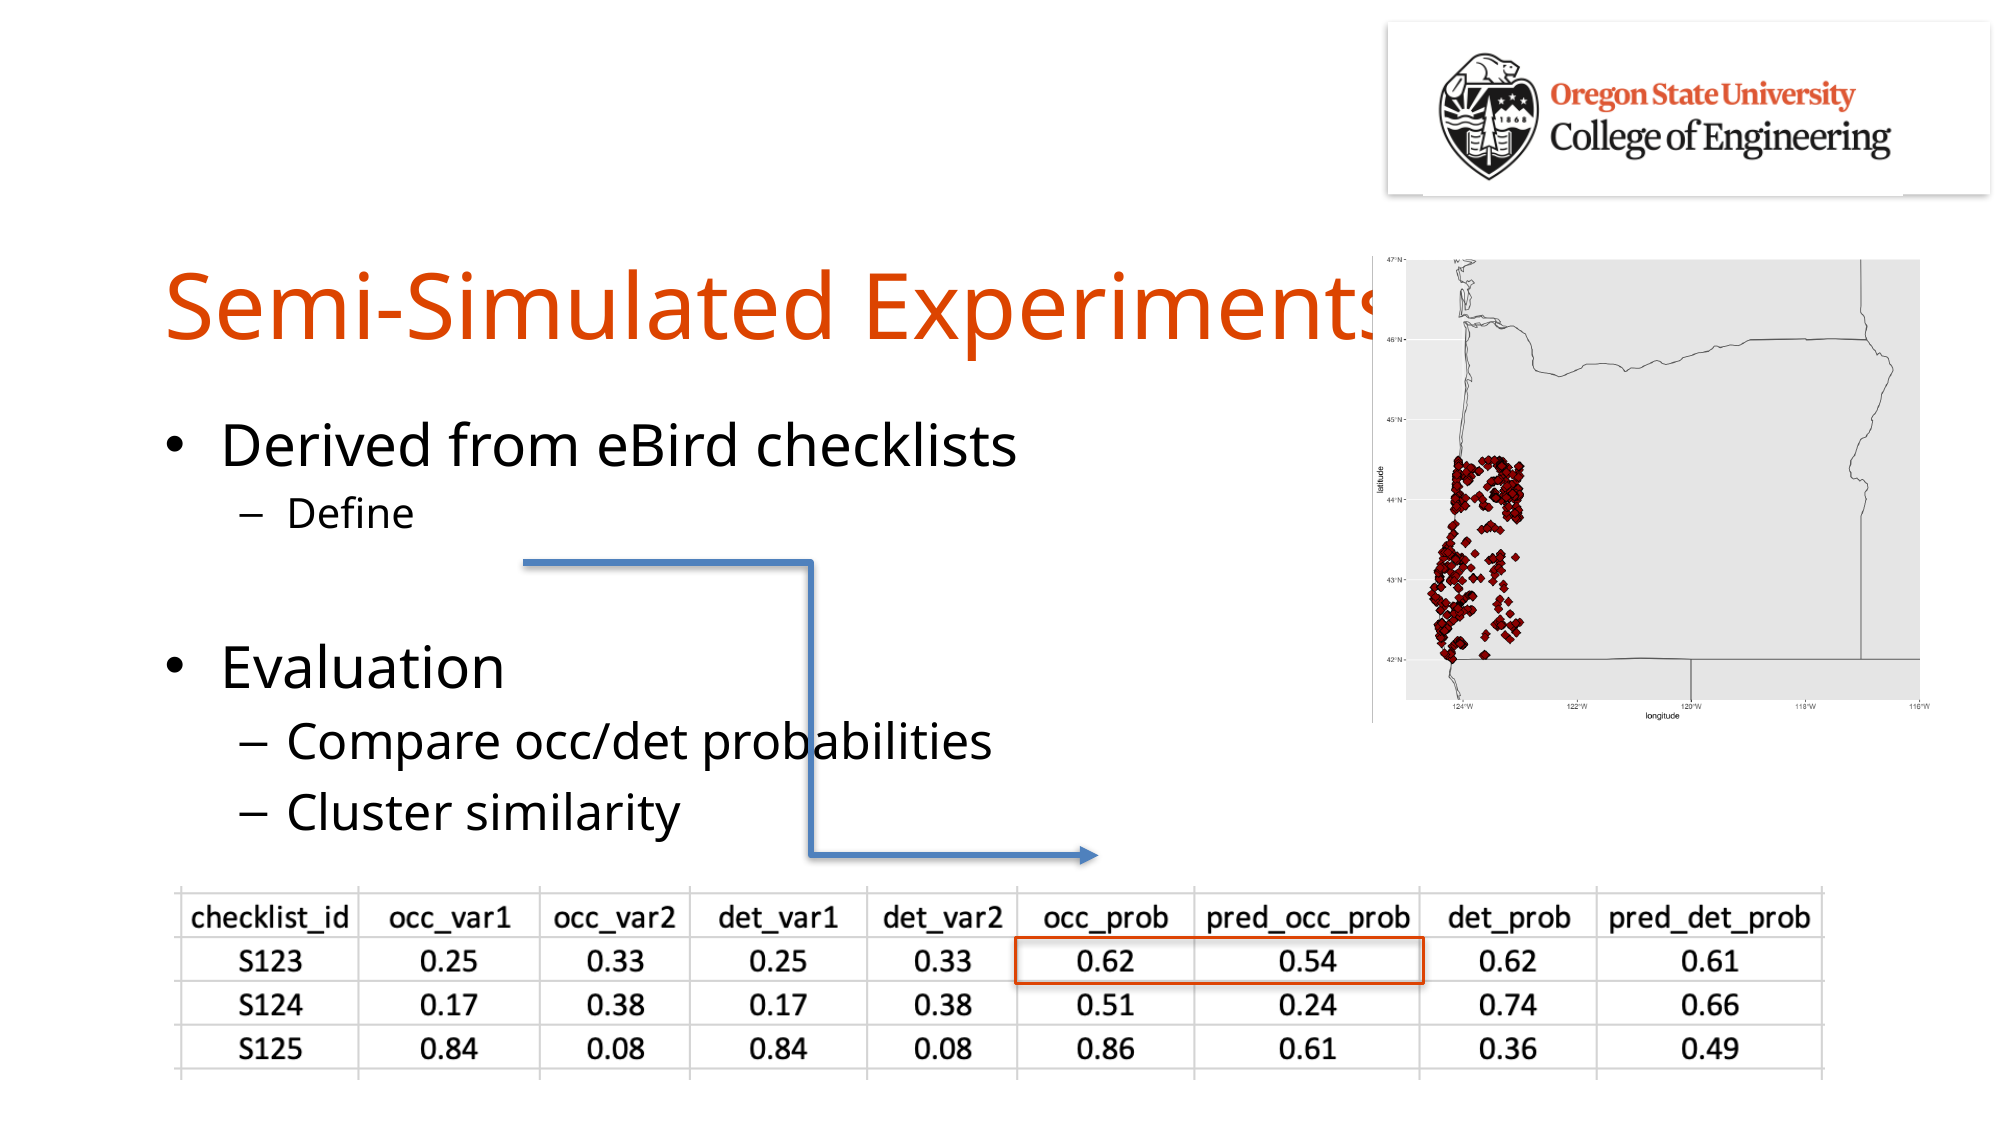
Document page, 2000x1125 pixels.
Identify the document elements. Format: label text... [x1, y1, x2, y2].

text_box [1387, 21, 1991, 195]
picture [1346, 255, 1949, 723]
picture [174, 885, 1825, 1081]
picture [1423, 43, 1903, 197]
title Semi-Simulated Experiments [149, 205, 1850, 401]
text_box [522, 562, 1099, 856]
